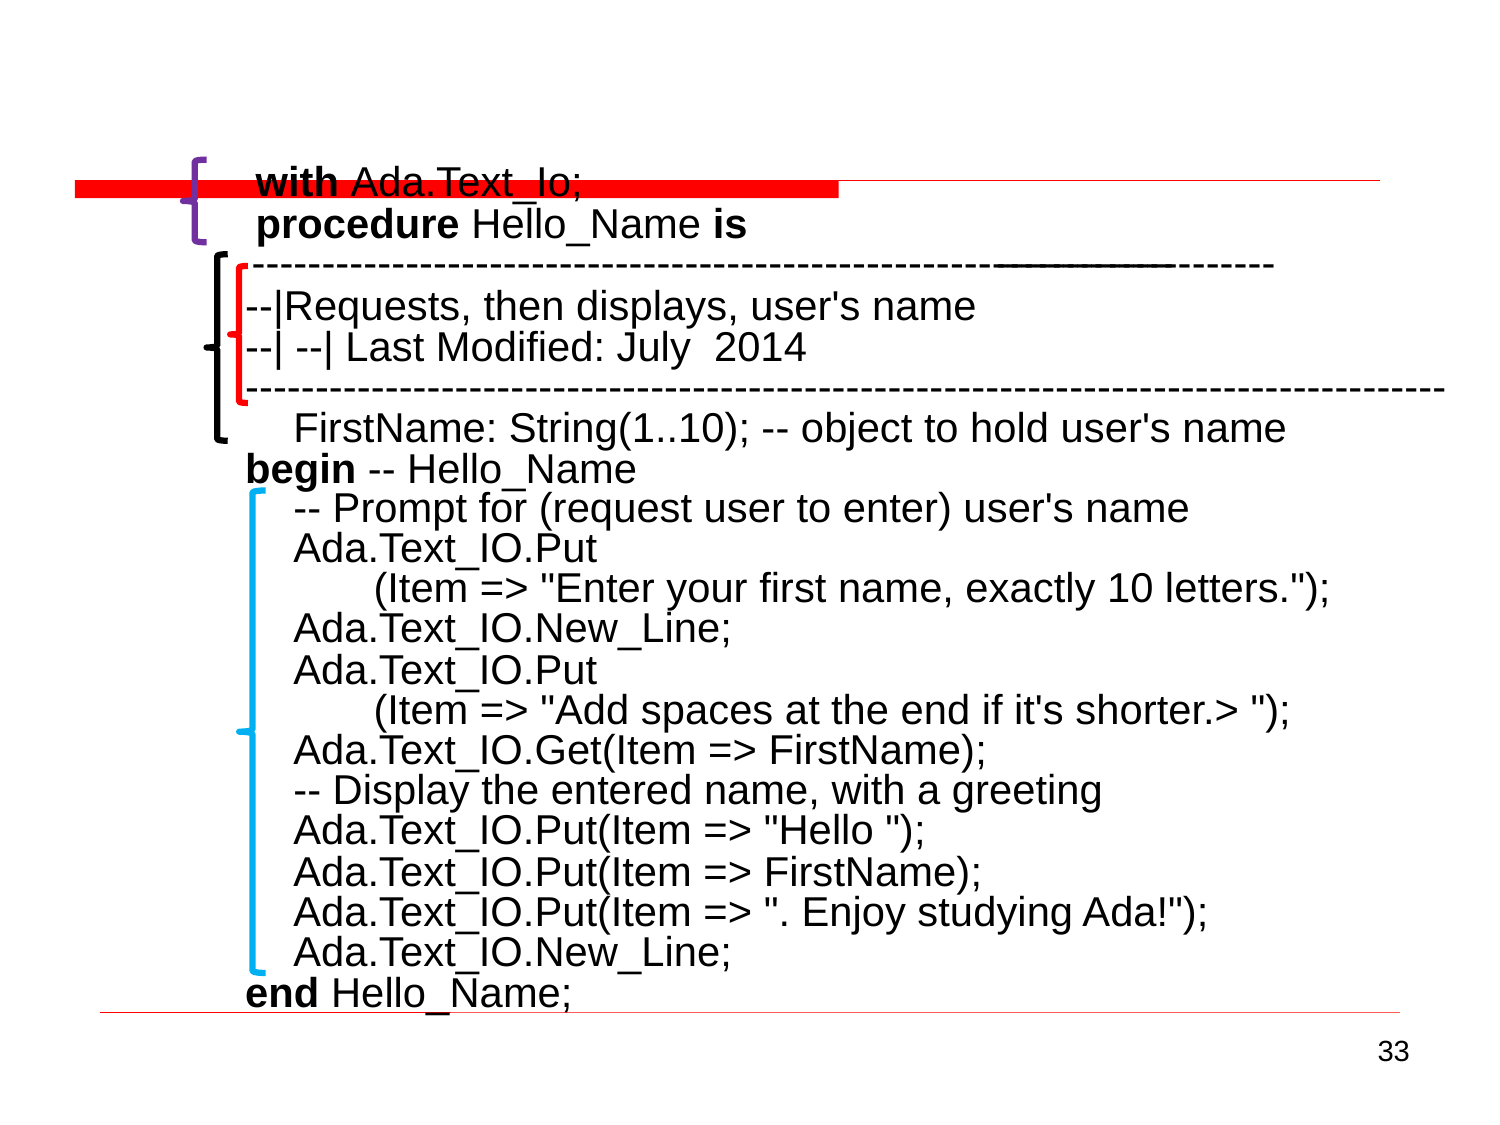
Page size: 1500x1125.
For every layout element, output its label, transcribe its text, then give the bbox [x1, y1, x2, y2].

text_box -------------------- [996, 254, 1277, 286]
text_box [229, 265, 248, 404]
slide_number 33 [1074, 1024, 1426, 1103]
text_box ------------------------------------------------------------------ [251, 254, 996, 286]
text_box [182, 158, 207, 244]
text_box [205, 253, 228, 442]
text_box with Ada.Text_Io; procedure Hello_Name is [255, 172, 748, 247]
text_box --|Requests, then displays, user's name --| --| Last Modified: July 2014 -------------------------------------------------------------------------------------- FirstName: String(1..10); -- object to hold user's name begin -- Hello_Name -- Prompt for (request user to enter) user's name Ada.Text_IO.Put (Item => "Enter your first name, exactly 10 letters."); Ada.Text_IO.New_Line; Ada.Text_IO.Put (Item => "Add spaces at the end if it's shorter.> "); Ada.Text_IO.Get(Item => FirstName); -- Display the entered name, with a greeting Ada.Text_IO.Put(Item => "Hello "); Ada.Text_IO.Put(Item => FirstName); Ada.Text_IO.Put(Item => ". Enjoy studying Ada!"); Ada.Text_IO.New_Line; end Hello_Name; [245, 297, 1450, 1017]
text_box [238, 489, 266, 974]
